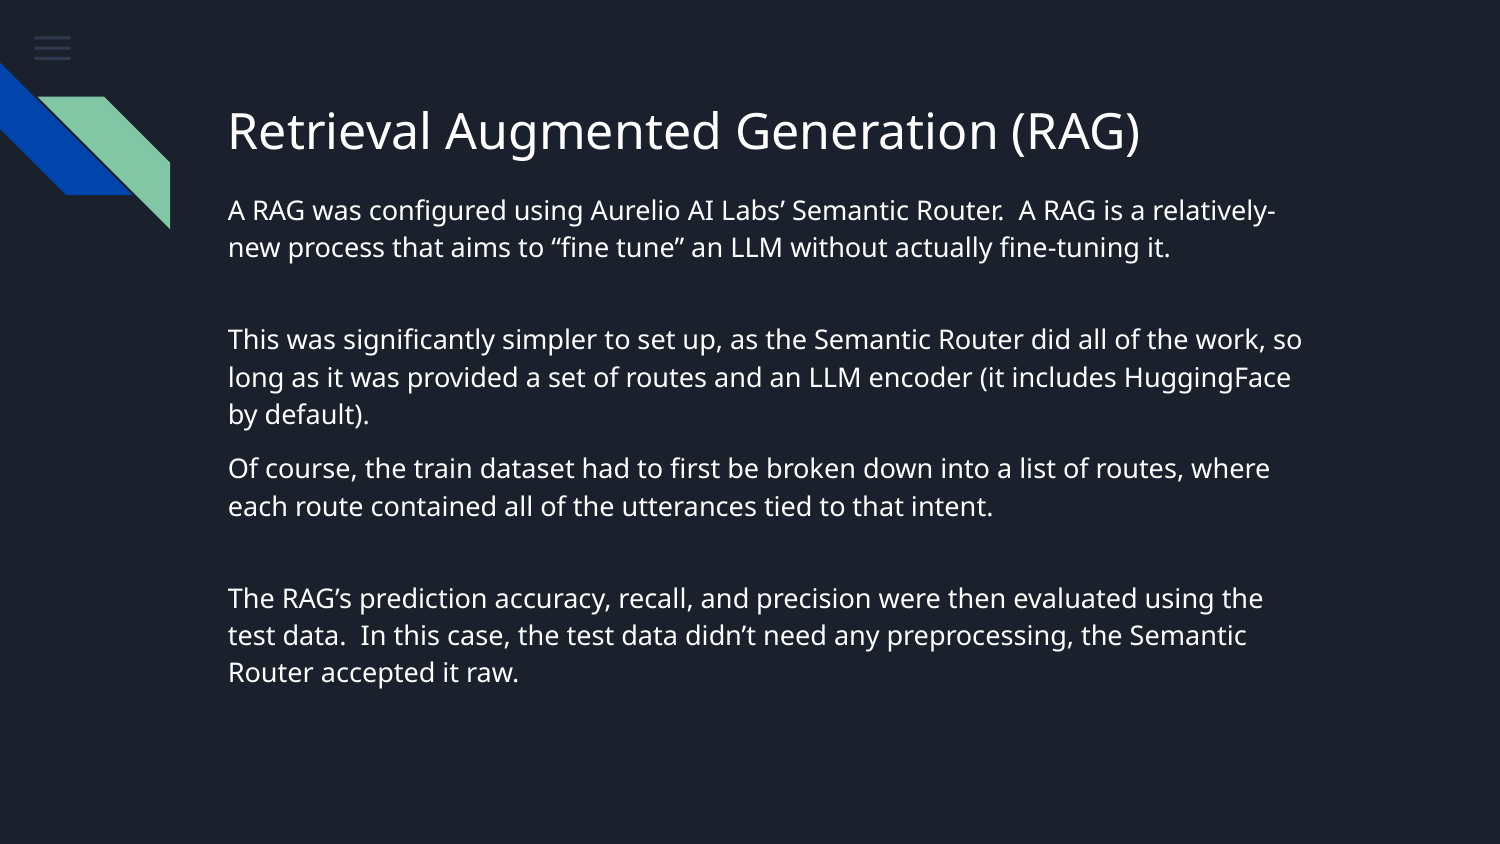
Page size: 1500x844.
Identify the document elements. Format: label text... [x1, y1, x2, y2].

list Of course, the train dataset had to first be broken down into a list of routes, where each route contained all of the utterances tied to that intent. [212, 431, 1333, 537]
list The RAG’s prediction accuracy, recall, and precision were then evaluated using the test data. In this case, the test data didn’t need any preprocessing, the Semantic Router accepted it raw. [212, 561, 1333, 698]
list A RAG was configured using Aurelio AI Labs’ Semantic Router. A RAG is a relatively-new process that aims to “fine tune” an LLM without actually fine-tuning it. [212, 173, 1333, 279]
title Retrieval Augmented Generation (RAG) [212, 75, 1279, 173]
list This was significantly simpler to set up, as the Semantic Router did all of the work, so long as it was provided a set of routes and an LLM encoder (it includes HuggingFace by default). [212, 302, 1333, 408]
